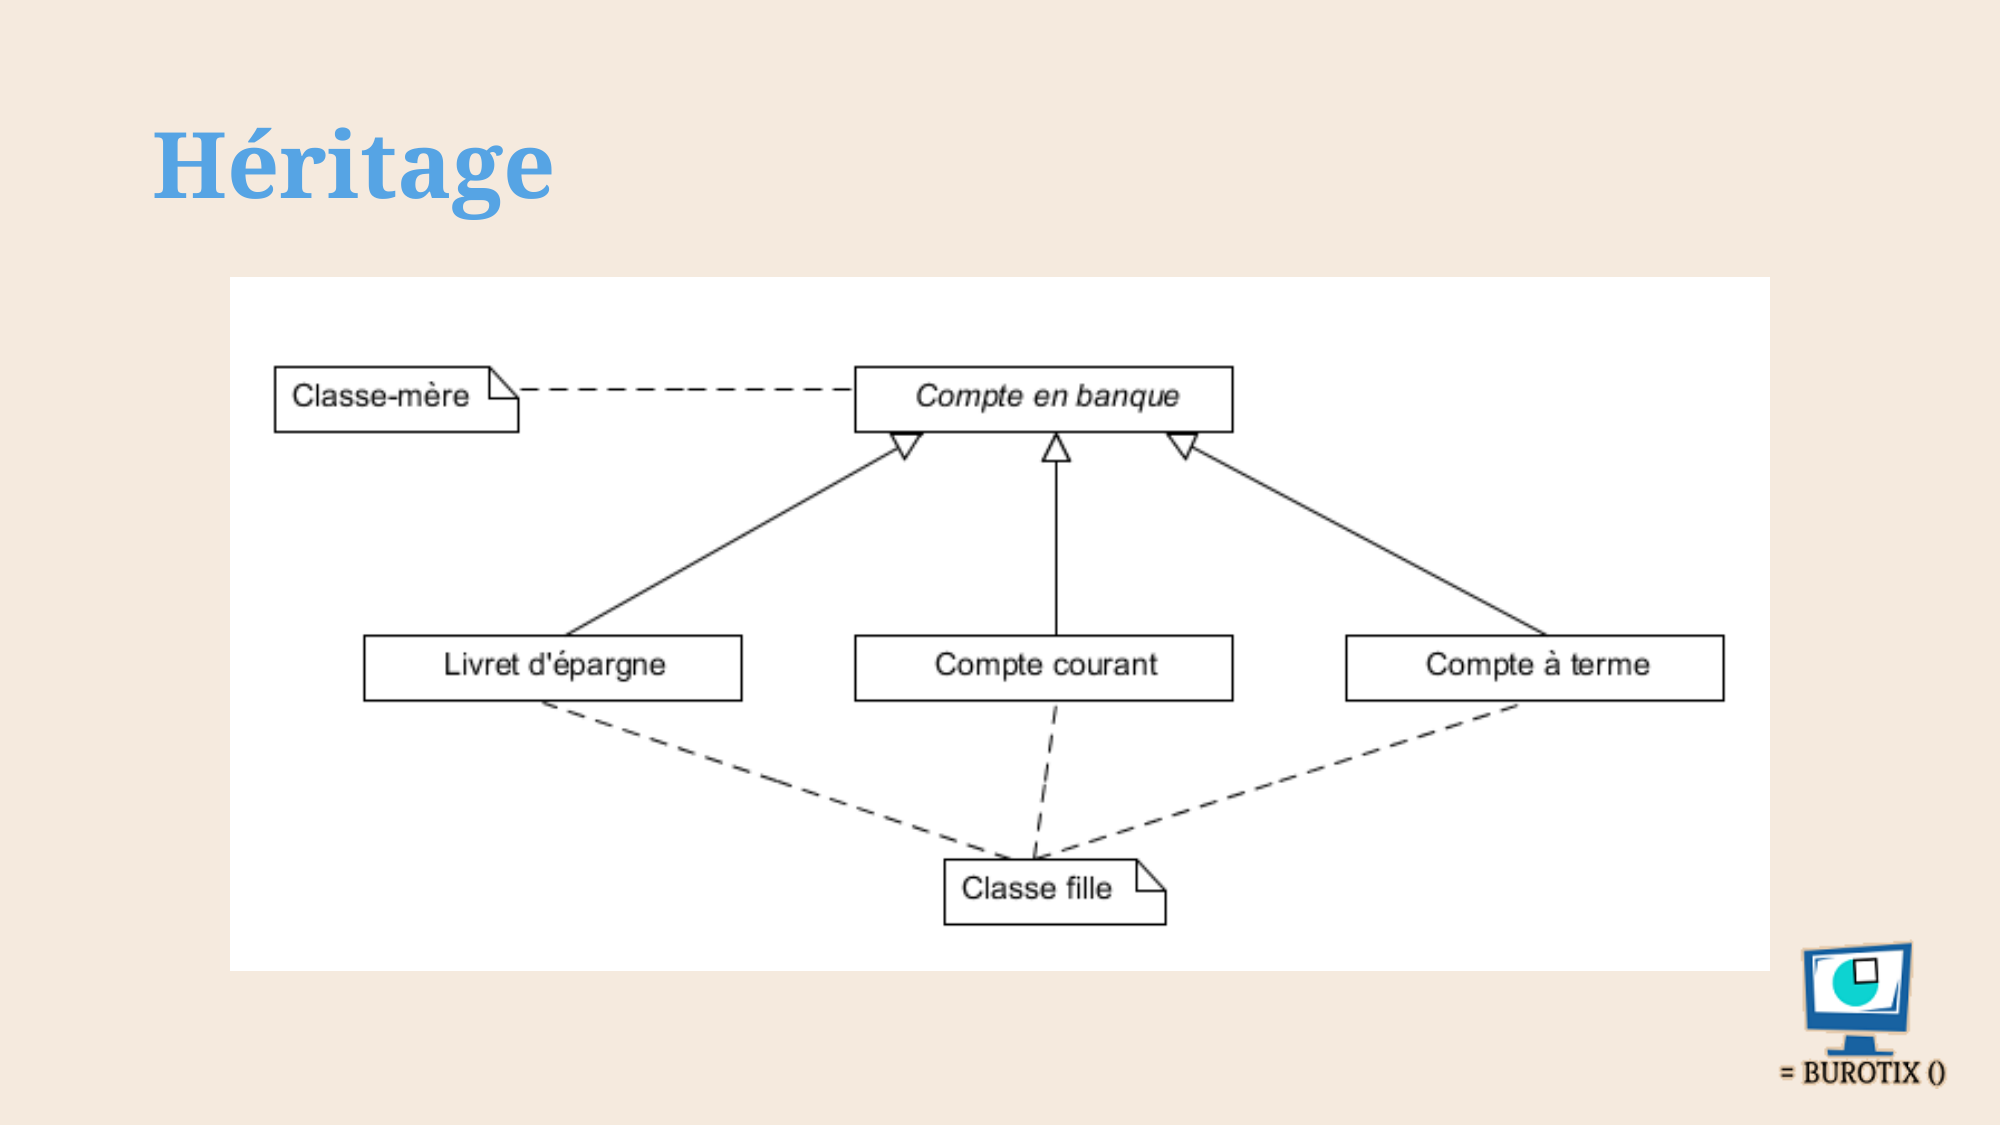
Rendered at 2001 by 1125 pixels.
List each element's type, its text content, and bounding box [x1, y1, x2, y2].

title Héritage [137, 59, 1863, 278]
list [230, 276, 1770, 972]
picture [1776, 938, 1949, 1089]
